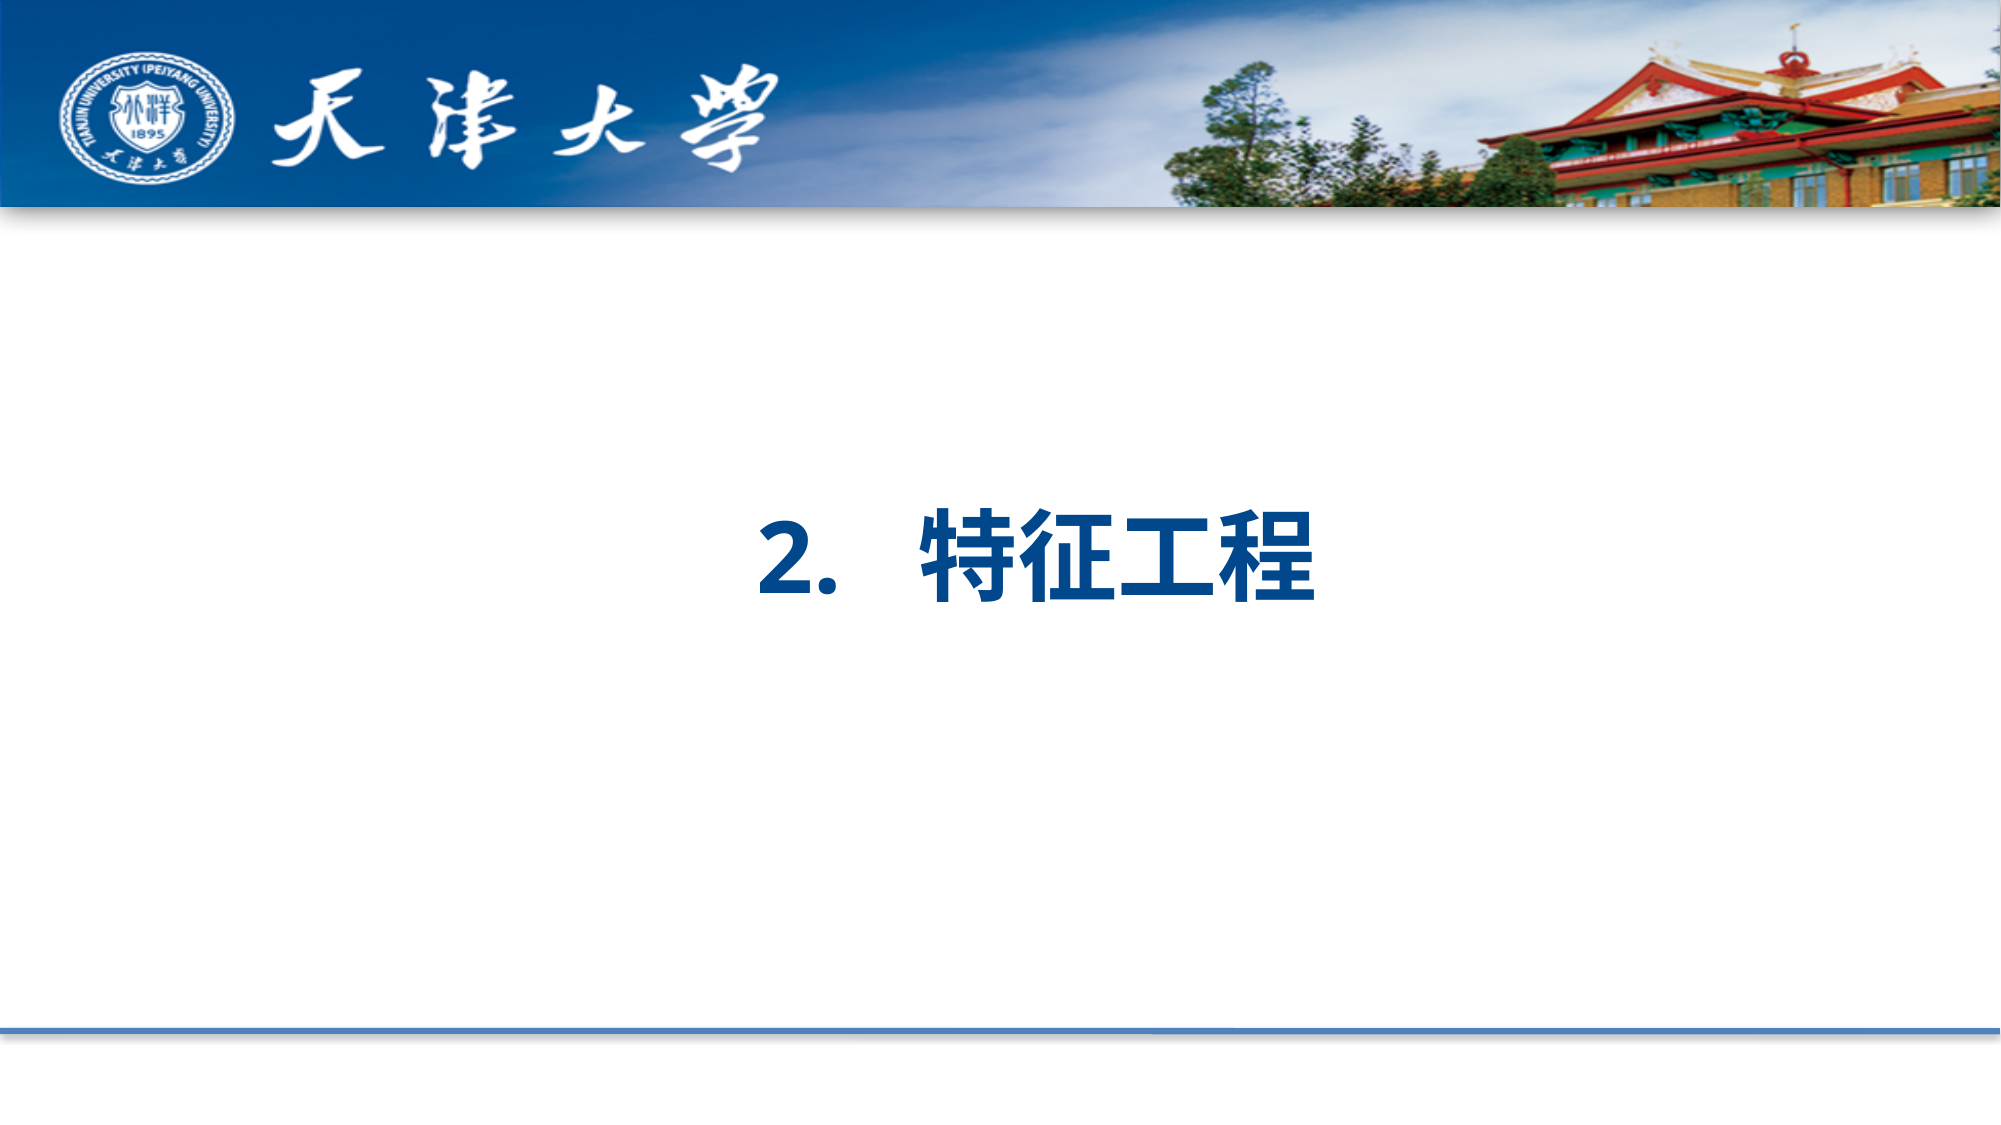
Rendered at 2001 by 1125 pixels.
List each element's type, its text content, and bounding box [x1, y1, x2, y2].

picture [0, 0, 2000, 207]
list 2. 特征工程 [272, 485, 1802, 636]
